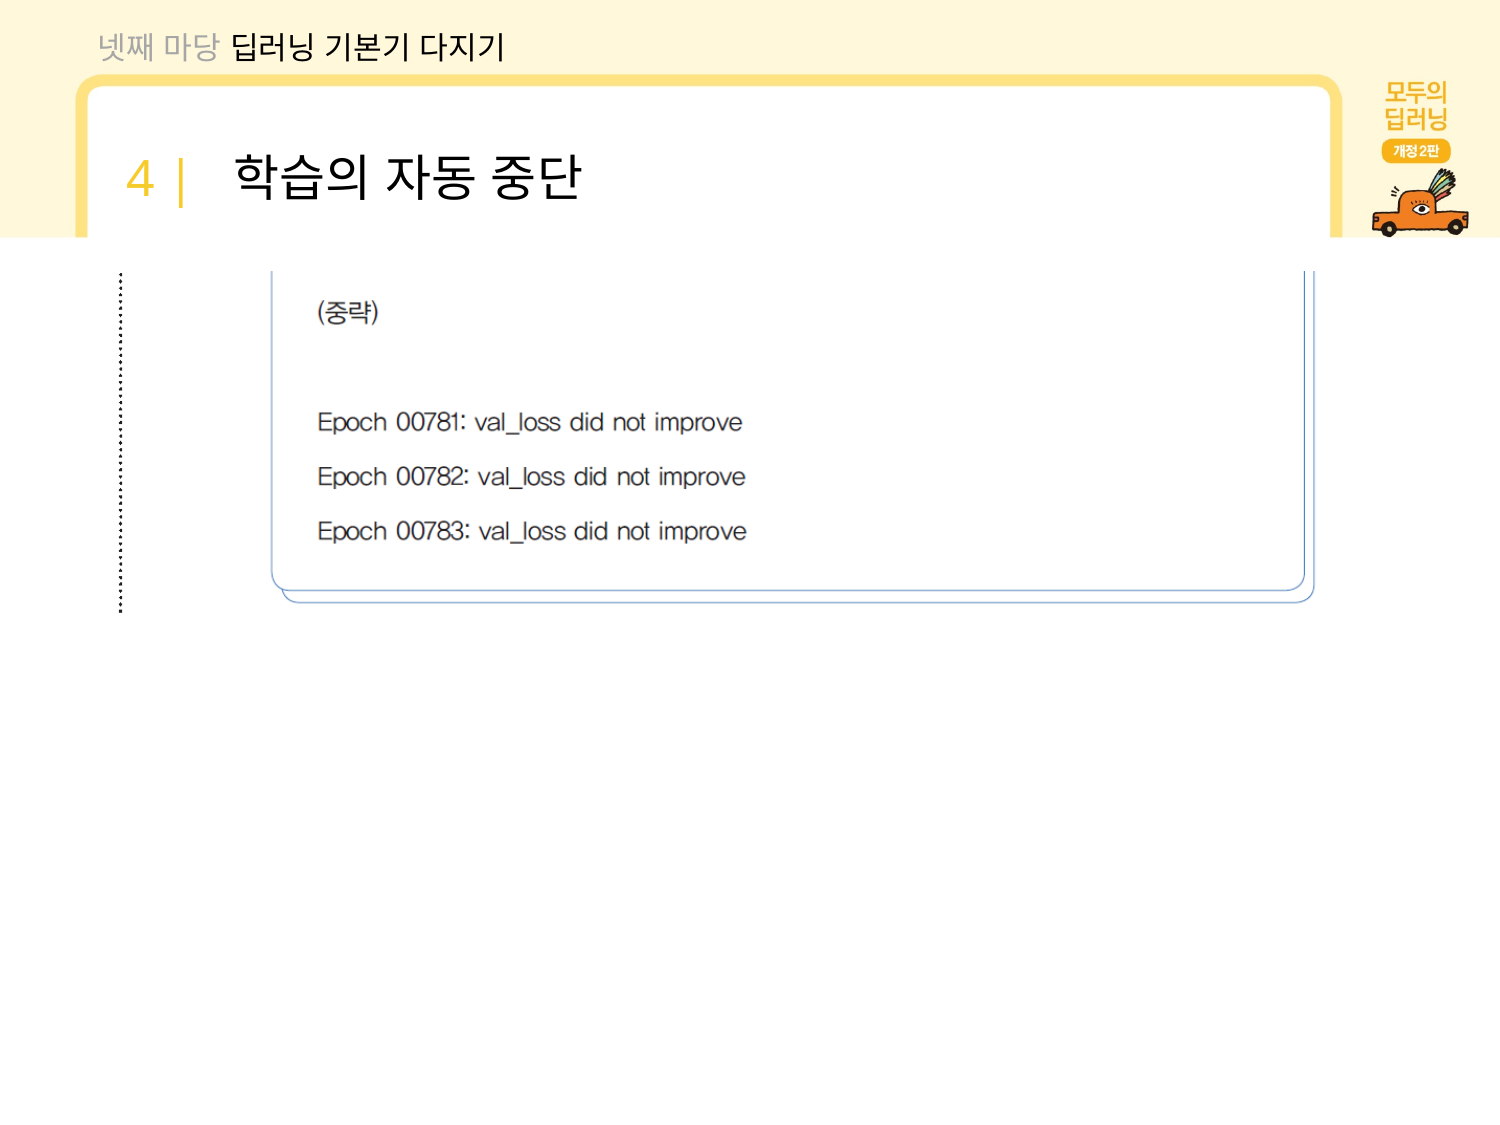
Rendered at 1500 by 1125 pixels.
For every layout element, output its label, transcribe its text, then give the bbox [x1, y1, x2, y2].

text_box 4 | 학습의 자동 중단 [111, 99, 1309, 214]
picture [0, 0, 1500, 1125]
text_box 넷째 마당 딥러닝 기본기 다지기 [82, 0, 1133, 74]
